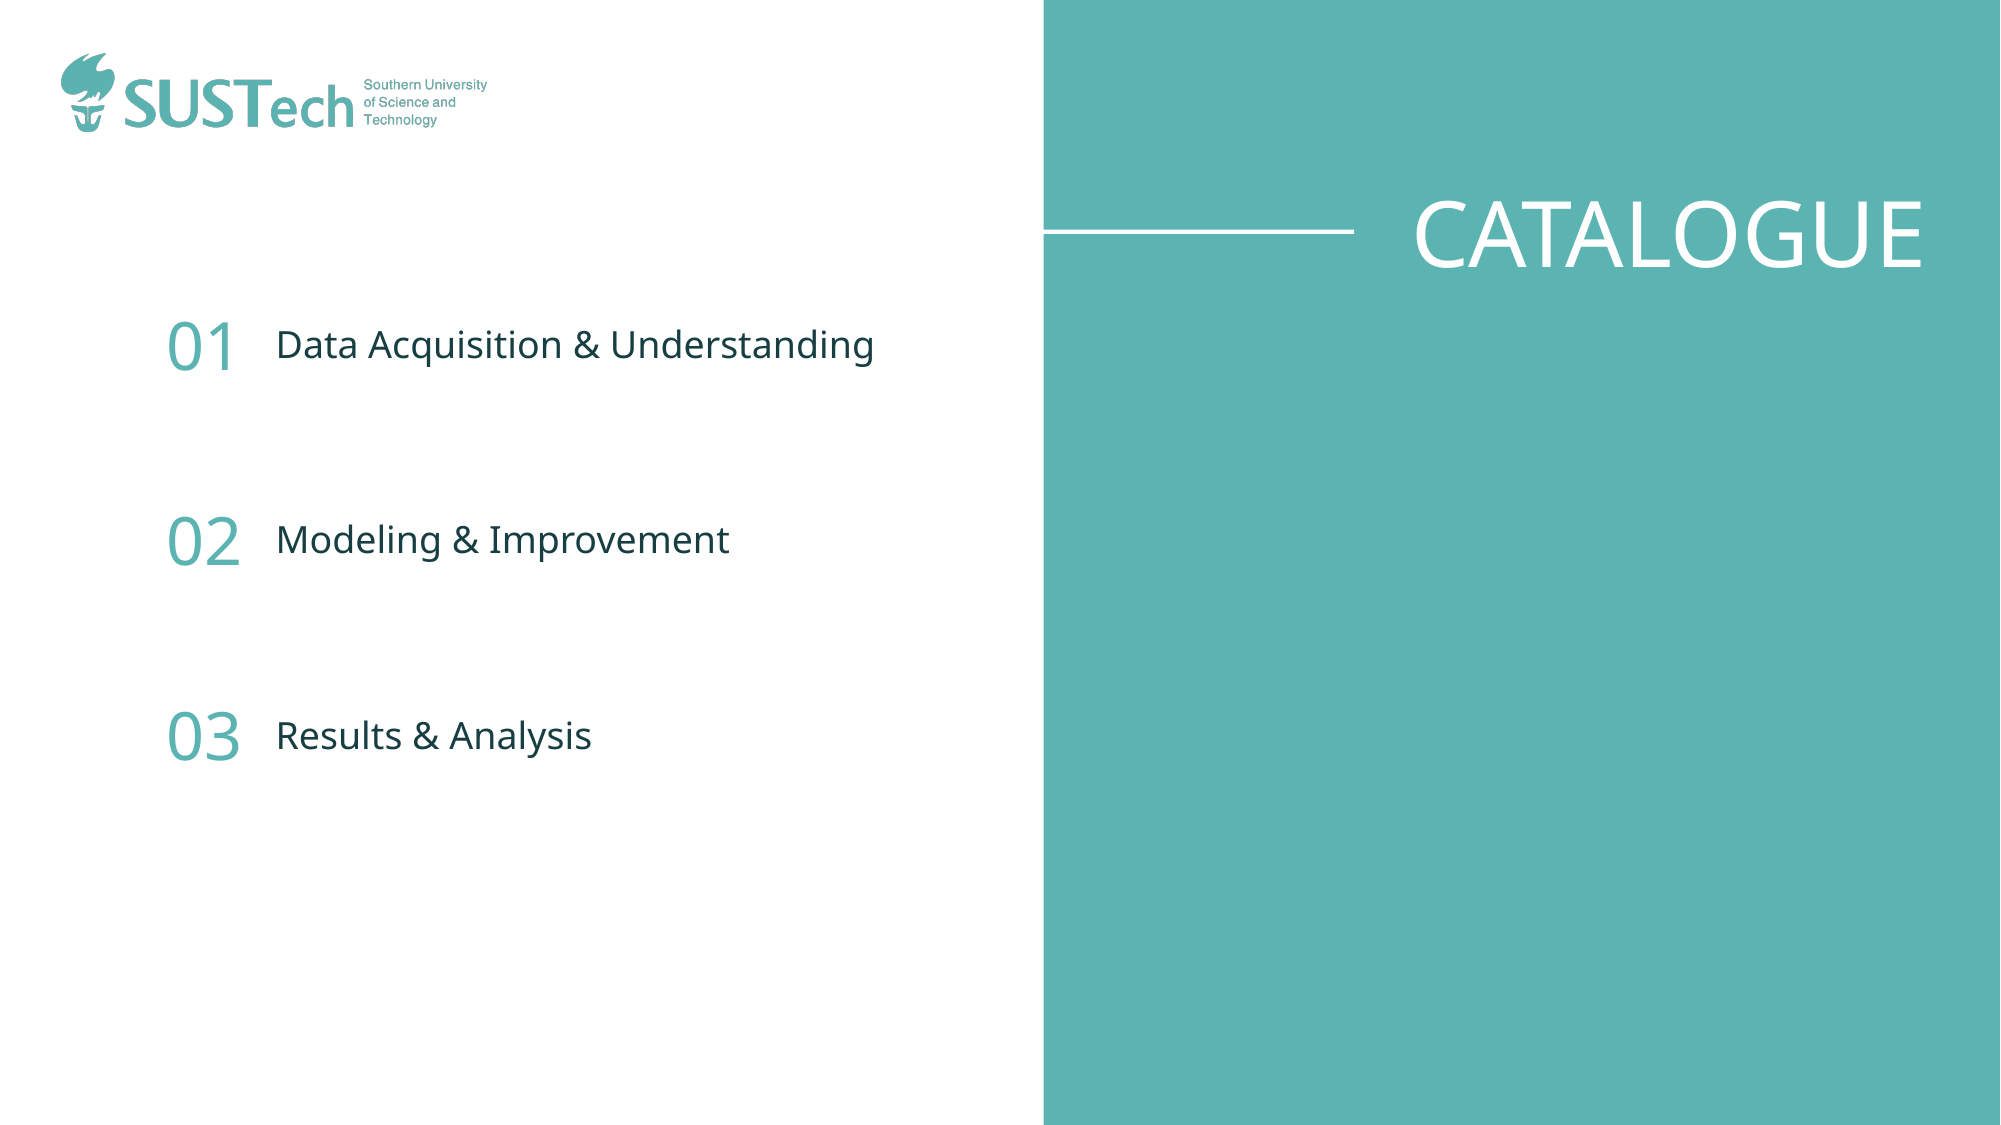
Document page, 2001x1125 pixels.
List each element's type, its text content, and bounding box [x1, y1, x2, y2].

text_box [135, 296, 936, 393]
picture [61, 53, 487, 132]
text_box s [0, 0, 1045, 1125]
text_box CATALOGUE [1354, 168, 1942, 294]
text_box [135, 686, 789, 783]
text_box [135, 491, 789, 588]
